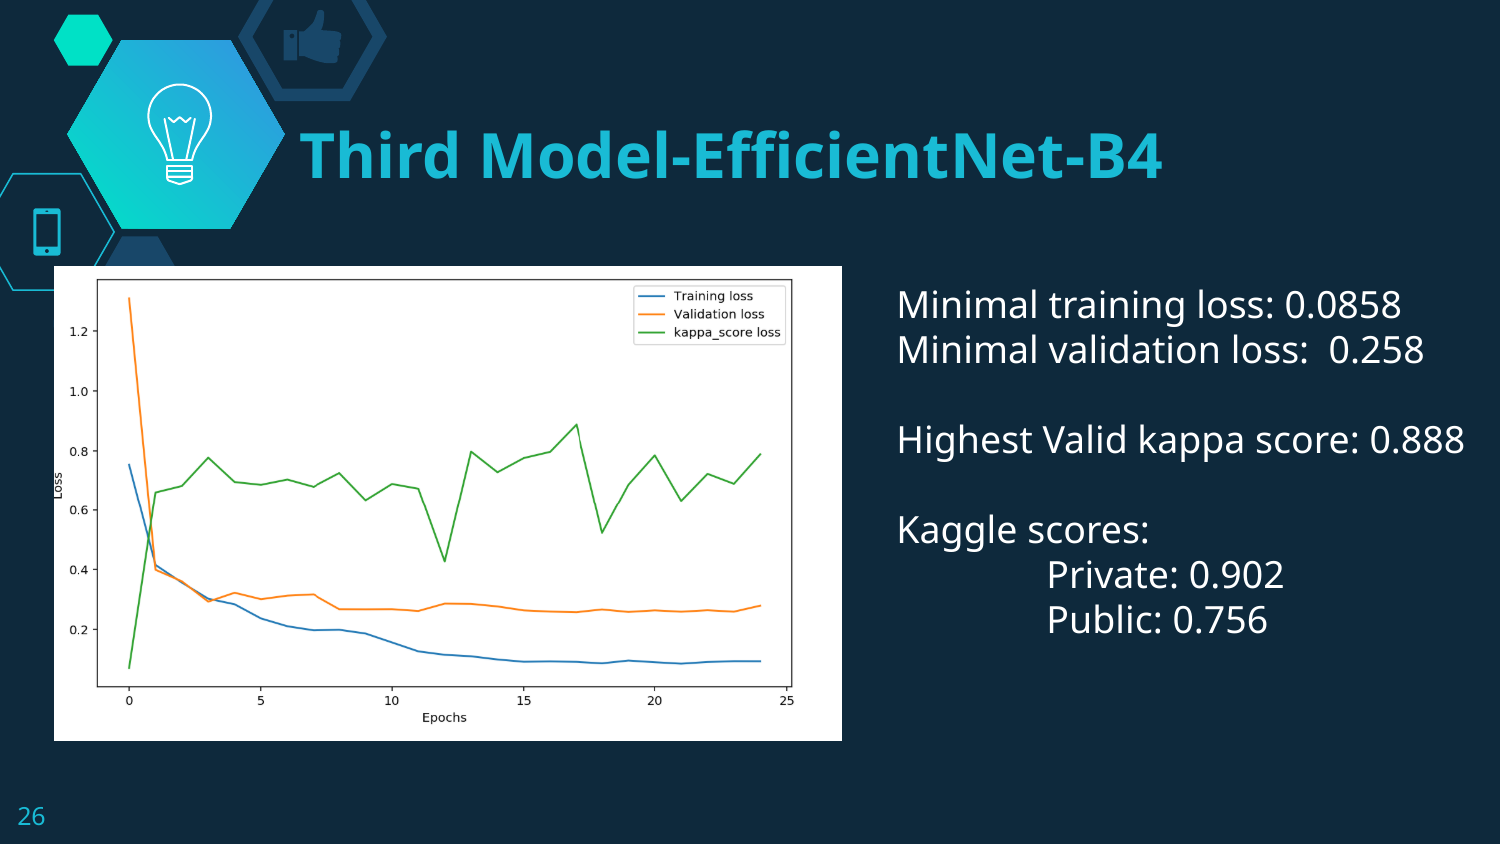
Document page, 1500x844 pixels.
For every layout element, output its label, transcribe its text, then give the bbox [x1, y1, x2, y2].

slide_number 26 [2, 785, 93, 844]
picture [54, 265, 842, 741]
title Third Model-EfficientNet-B4 [284, 93, 1306, 207]
text_box Minimal training loss: 0.0858 Minimal validation loss: 0.258 Highest Valid kappa score: 0.888 Kaggle scores: Private: 0.902 Public: 0.756 [881, 266, 1500, 702]
